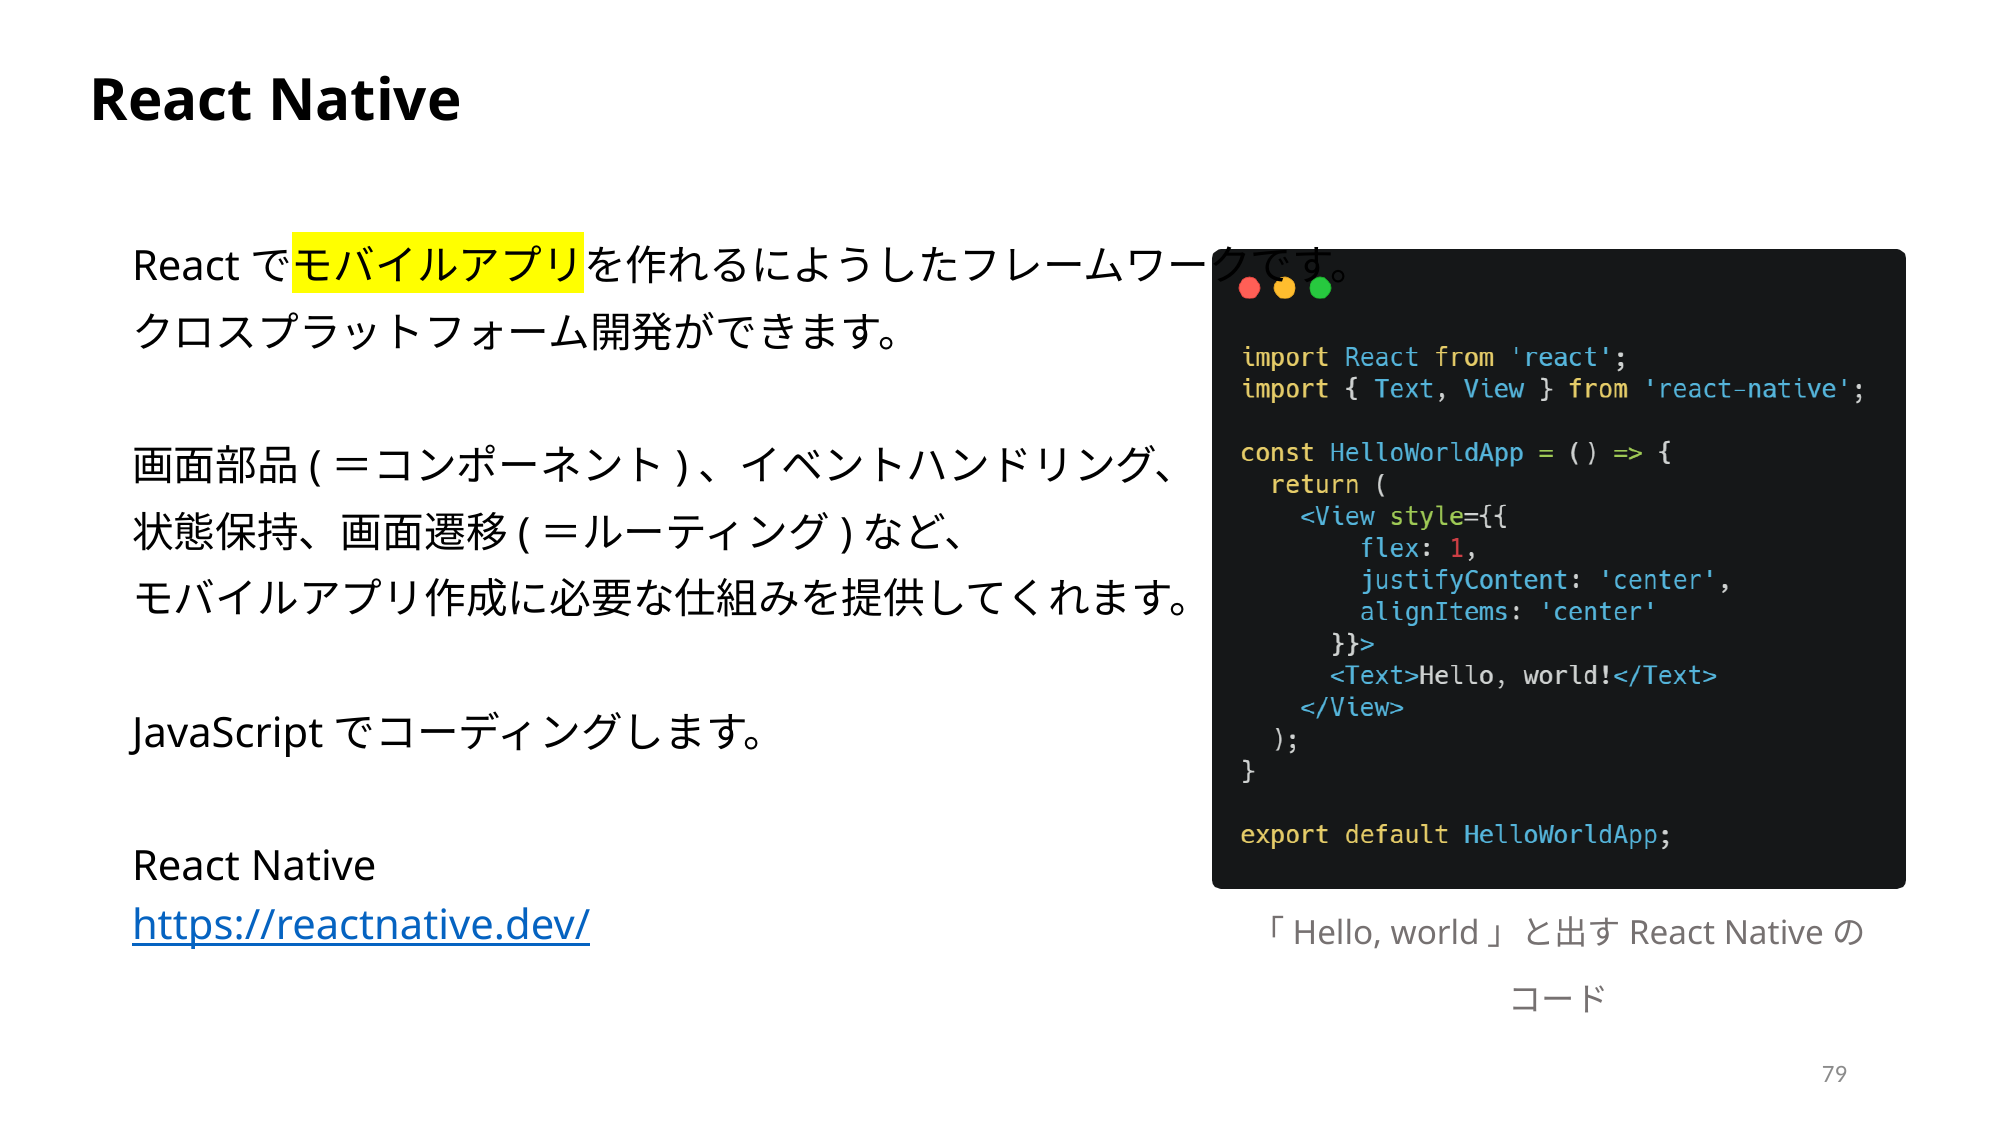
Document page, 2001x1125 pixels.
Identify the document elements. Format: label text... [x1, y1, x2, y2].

picture [1165, 199, 1952, 926]
text_box 「Hello, world」と出すReact Nativeのコード [1235, 926, 1882, 1018]
slide_number 79 [1412, 1042, 1863, 1103]
text_box React Native [74, 54, 1454, 140]
text_box Reactでモバイルアプリを作れるにようしたフレームワークです。 クロスプラットフォーム開発ができます。 画面部品(＝コンポーネント)、イベントハンドリング、 状態保持、画面遷移(＝ルーティング)など、 モバイルアプリ作成に必要な仕組みを提供してくれます。 JavaScriptでコーディングします。 React Native https://reactnative.dev/ [117, 214, 1904, 1030]
